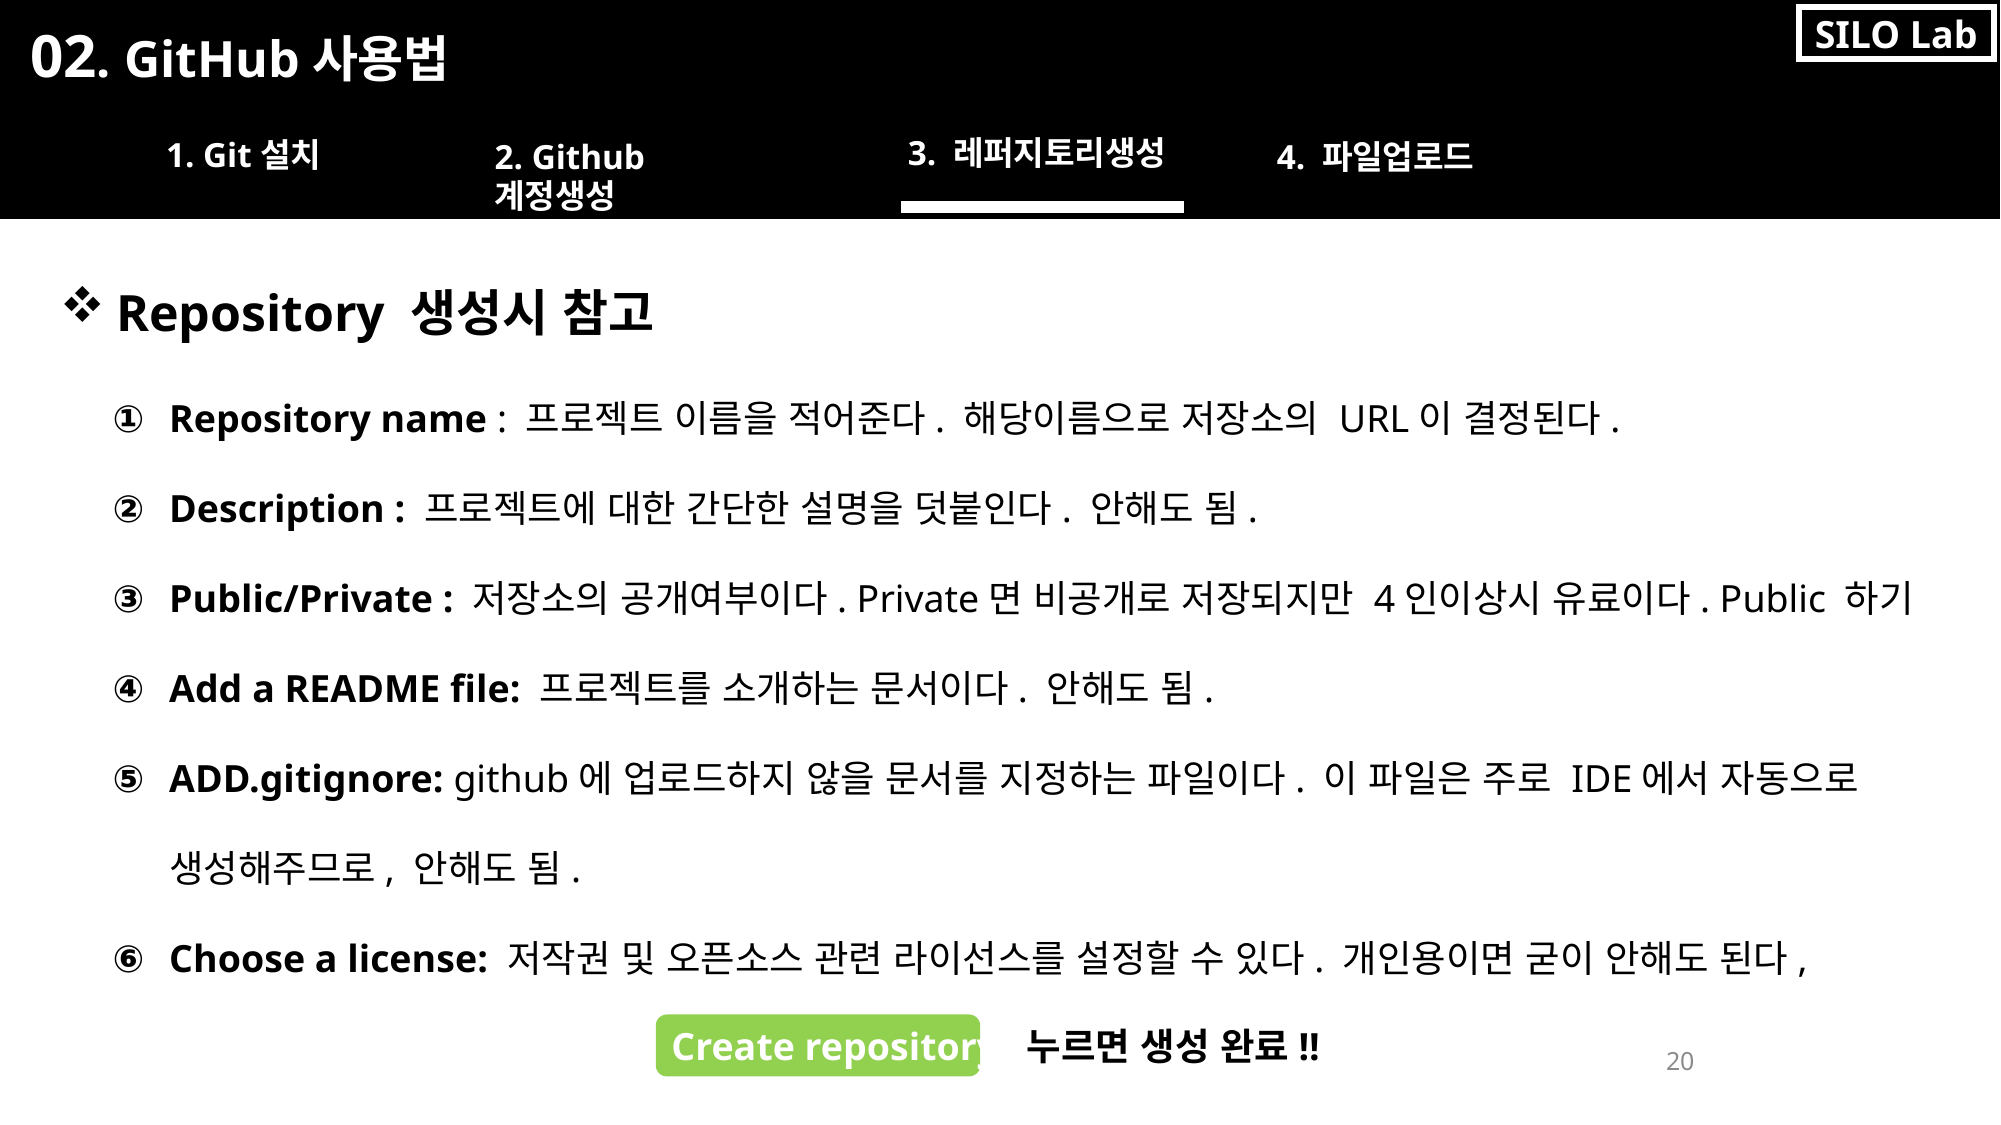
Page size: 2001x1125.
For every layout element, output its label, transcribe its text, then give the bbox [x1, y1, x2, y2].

text_box 2. Github계정생성 [479, 128, 783, 223]
text_box 4. 파일업로드 [1262, 128, 1629, 184]
text_box Create repository 누르면 생성 완료!! [656, 1015, 1364, 1076]
text_box [0, 0, 2000, 219]
text_box 02. GitHub사용법 [15, 11, 491, 97]
text_box Repository name : 프로젝트 이름을 적어준다. 해당이름으로 저장소의 URL이 결정된다. Description : 프로젝트에 대한 간단한 설명을 덧붙인다. 안해도 됨. Public/Private : 저장소의 공개여부이다. Private면 비공개로 저장되지만 4인이상시 유료이다. Public 하기 Add a README file: 프로젝트를 소개하는 문서이다. 안해도 됨. ADD.gitignore: github에 업로드하지 않을 문서를 지정하는 파일이다. 이 파일은 주로 IDE에서 자동으로 생성해주므로, 안해도 됨. Choose a license: 저작권 및 오픈소스 관련 라이선스를 설정할 수 있다. 개인용이면 굳이 안해도 된다, [98, 342, 1972, 988]
text_box 1. Git설치 [151, 127, 525, 182]
text_box SILO Lab [1798, 6, 1995, 60]
text_box Repository 생성시 참고 [45, 273, 753, 349]
slide_number 20 [1259, 1032, 1710, 1093]
text_box 3. 레퍼지토리생성 [893, 125, 1260, 180]
